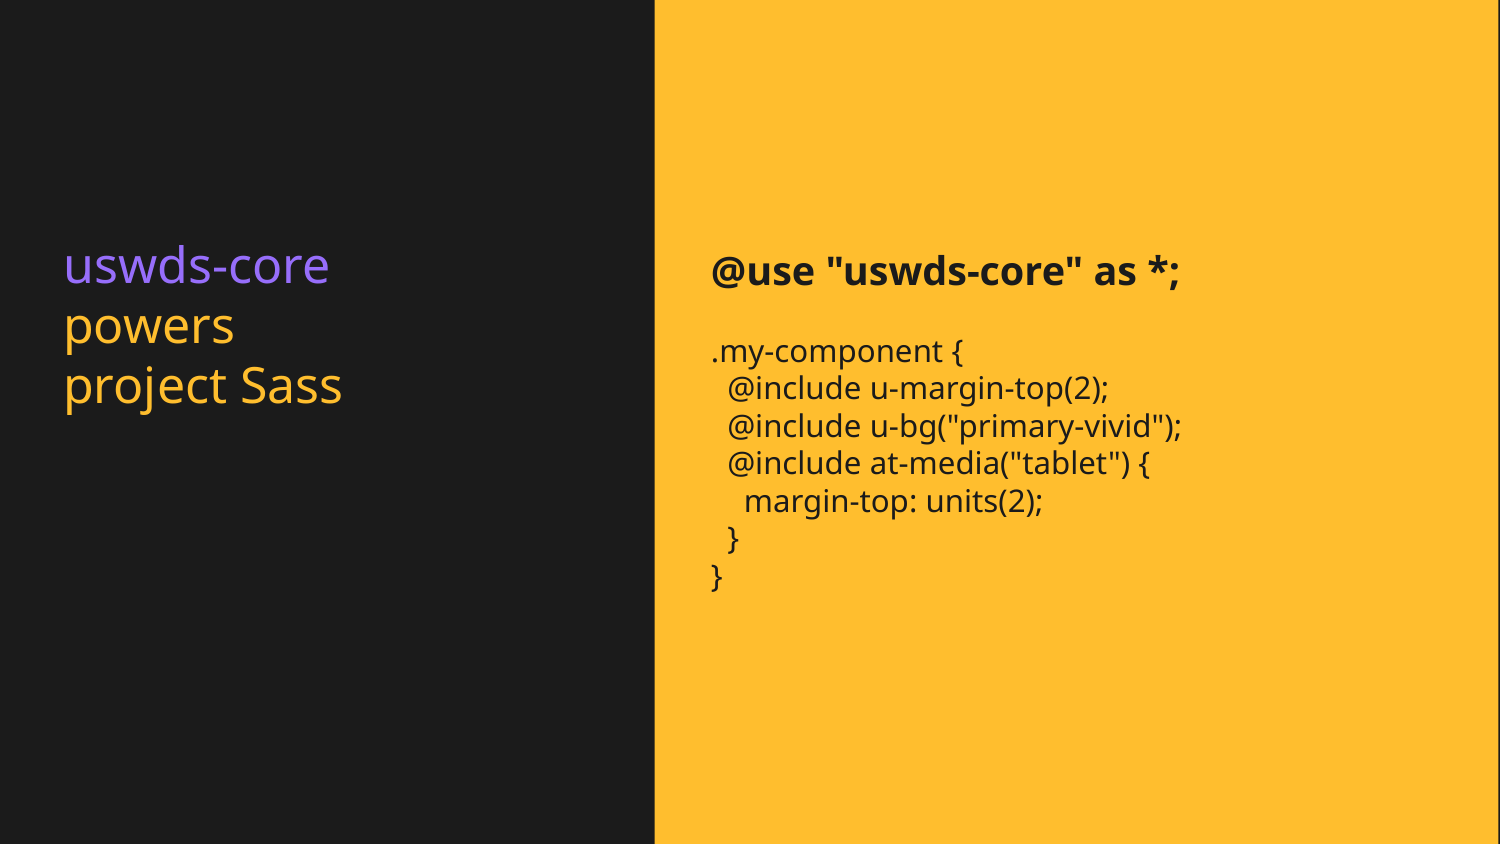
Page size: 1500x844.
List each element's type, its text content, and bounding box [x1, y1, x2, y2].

title uswds-core powers project Sass [48, 110, 638, 429]
list @use "uswds-core" as *; .my-component { @include u-margin-top(2); @include u-bg("primary-vivid"); @include at-media("tablet") { margin-top: units(2); } } [695, 64, 1479, 776]
